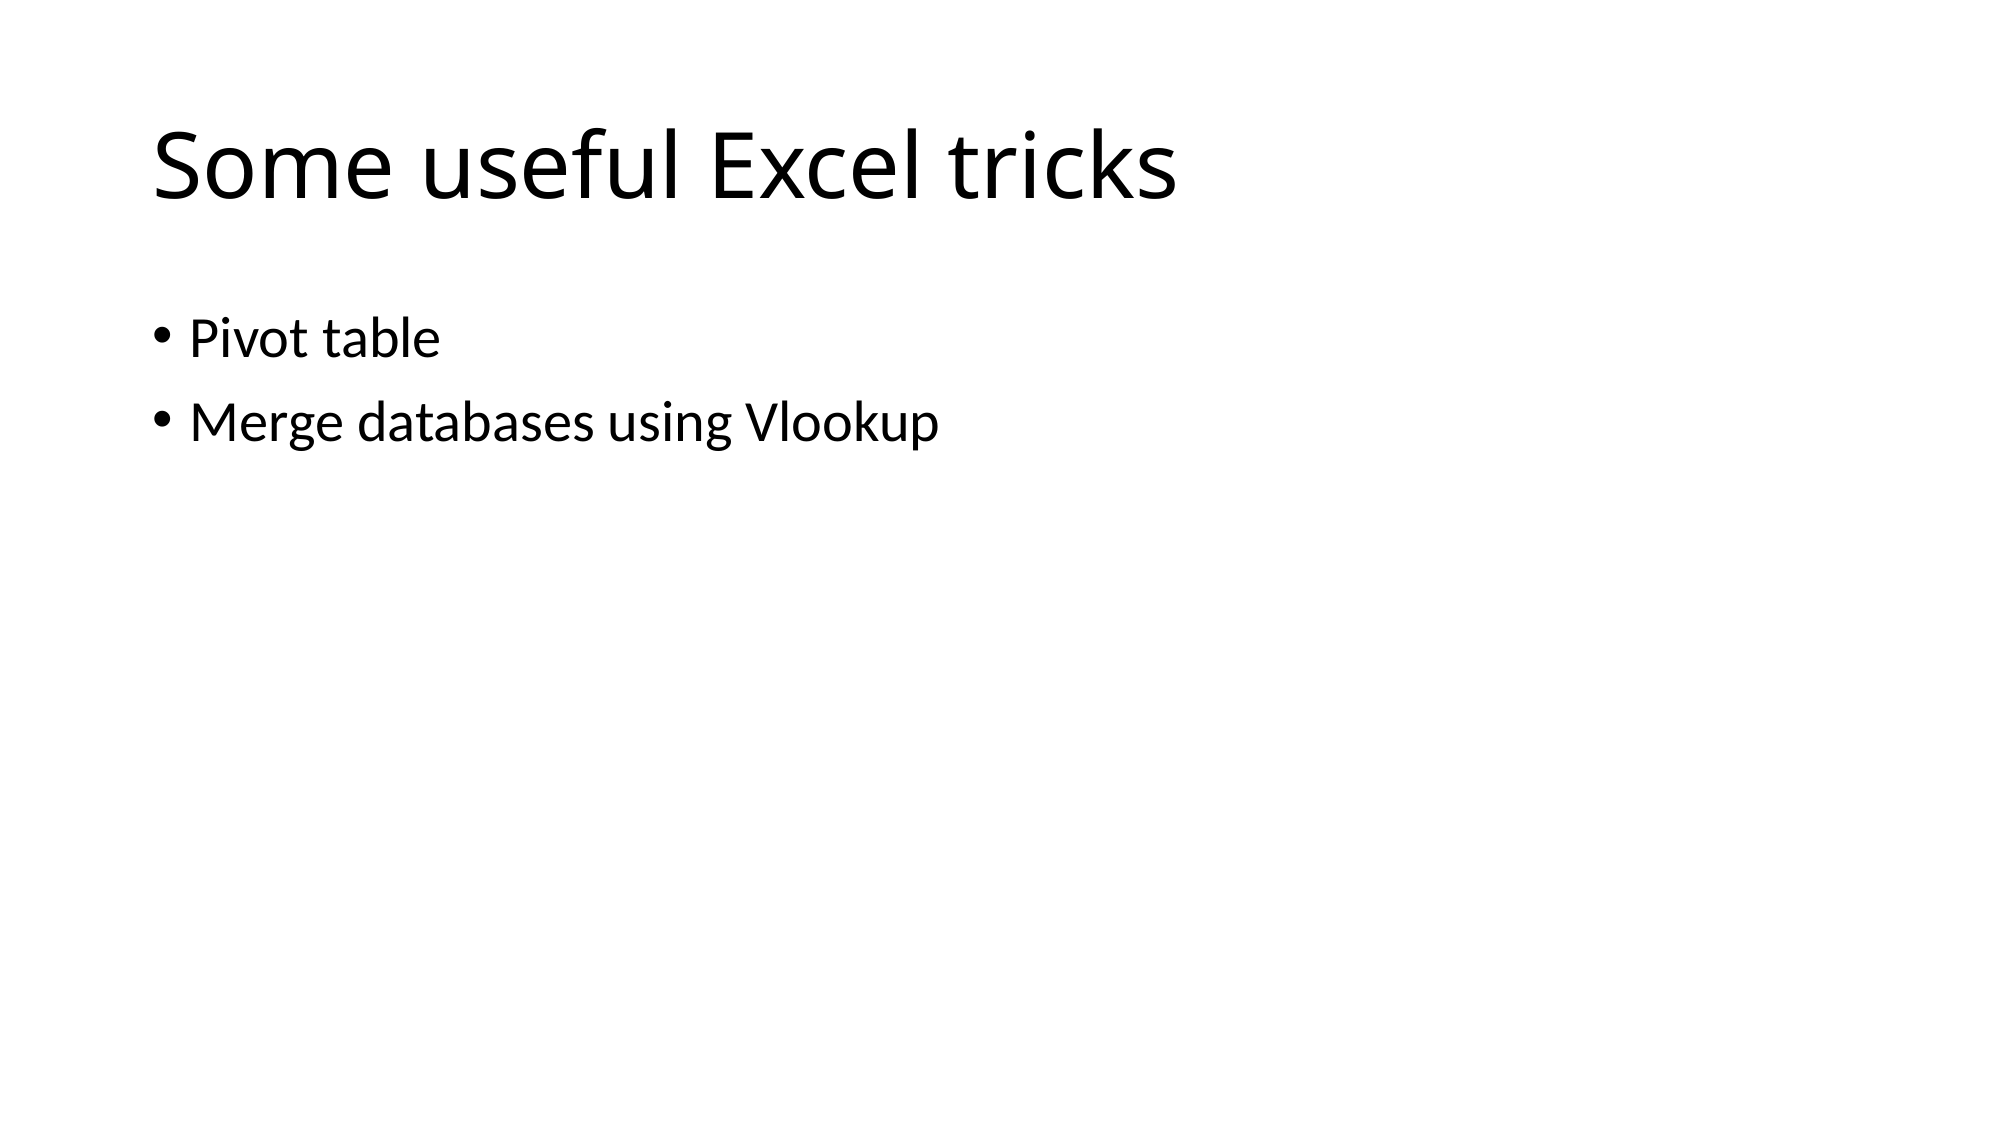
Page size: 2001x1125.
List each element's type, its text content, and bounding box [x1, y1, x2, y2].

title Some useful Excel tricks [137, 59, 1863, 278]
list Pivot table Merge databases using Vlookup [137, 299, 1863, 1014]
